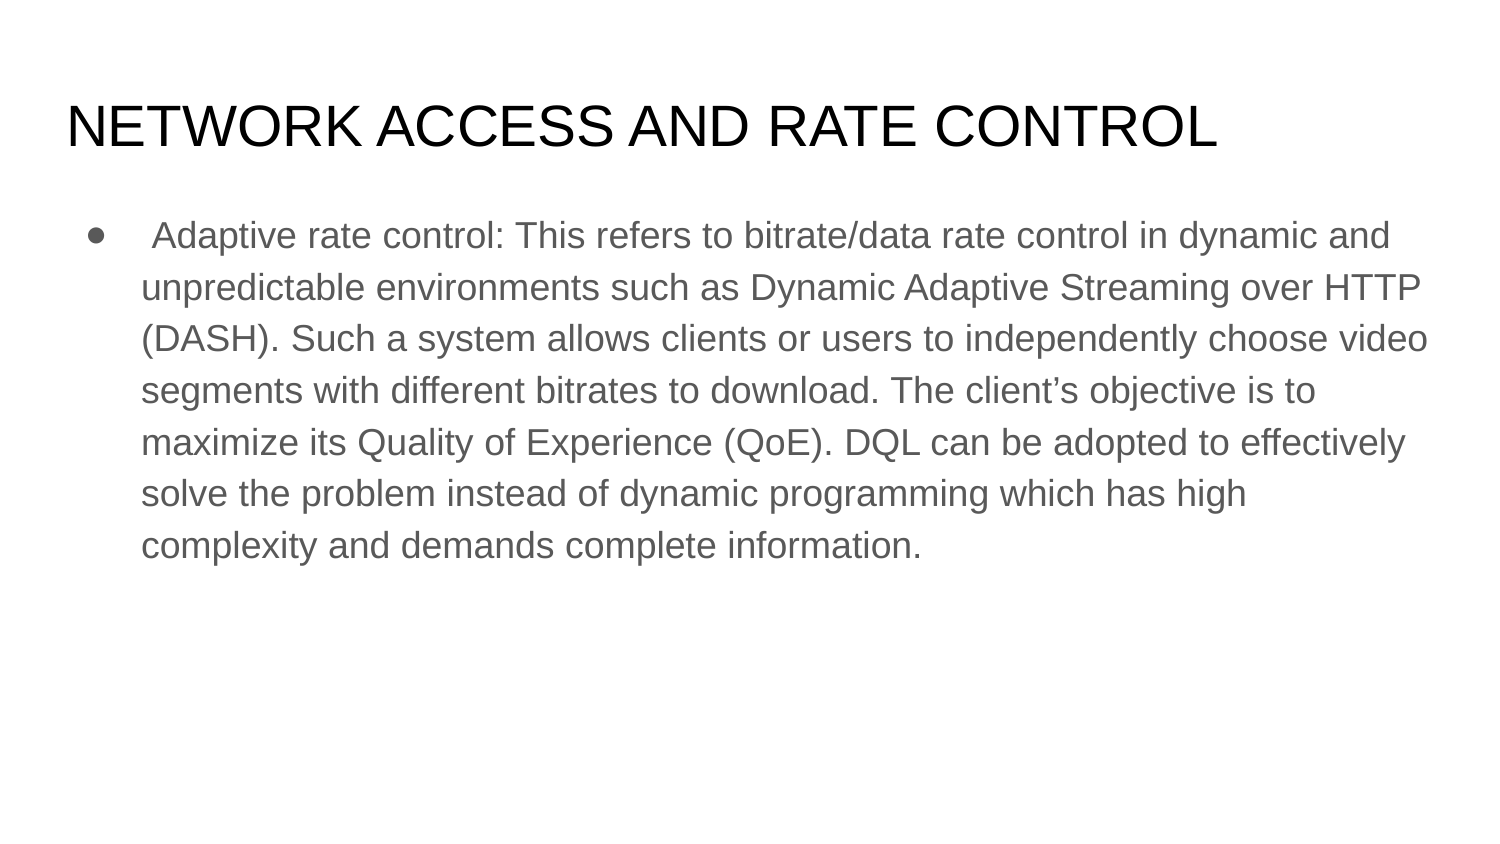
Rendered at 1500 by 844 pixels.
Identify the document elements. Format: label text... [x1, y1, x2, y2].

title NETWORK ACCESS AND RATE CONTROL [51, 72, 1449, 167]
list Adaptive rate control: This refers to bitrate/data rate control in dynamic and unpredictable environments such as Dynamic Adaptive Streaming over HTTP (DASH). Such a system allows clients or users to independently choose video segments with different bitrates to download. The client’s objective is to maximize its Quality of Experience (QoE). DQL can be adopted to effectively solve the problem instead of dynamic programming which has high complexity and demands complete information. [51, 189, 1449, 750]
